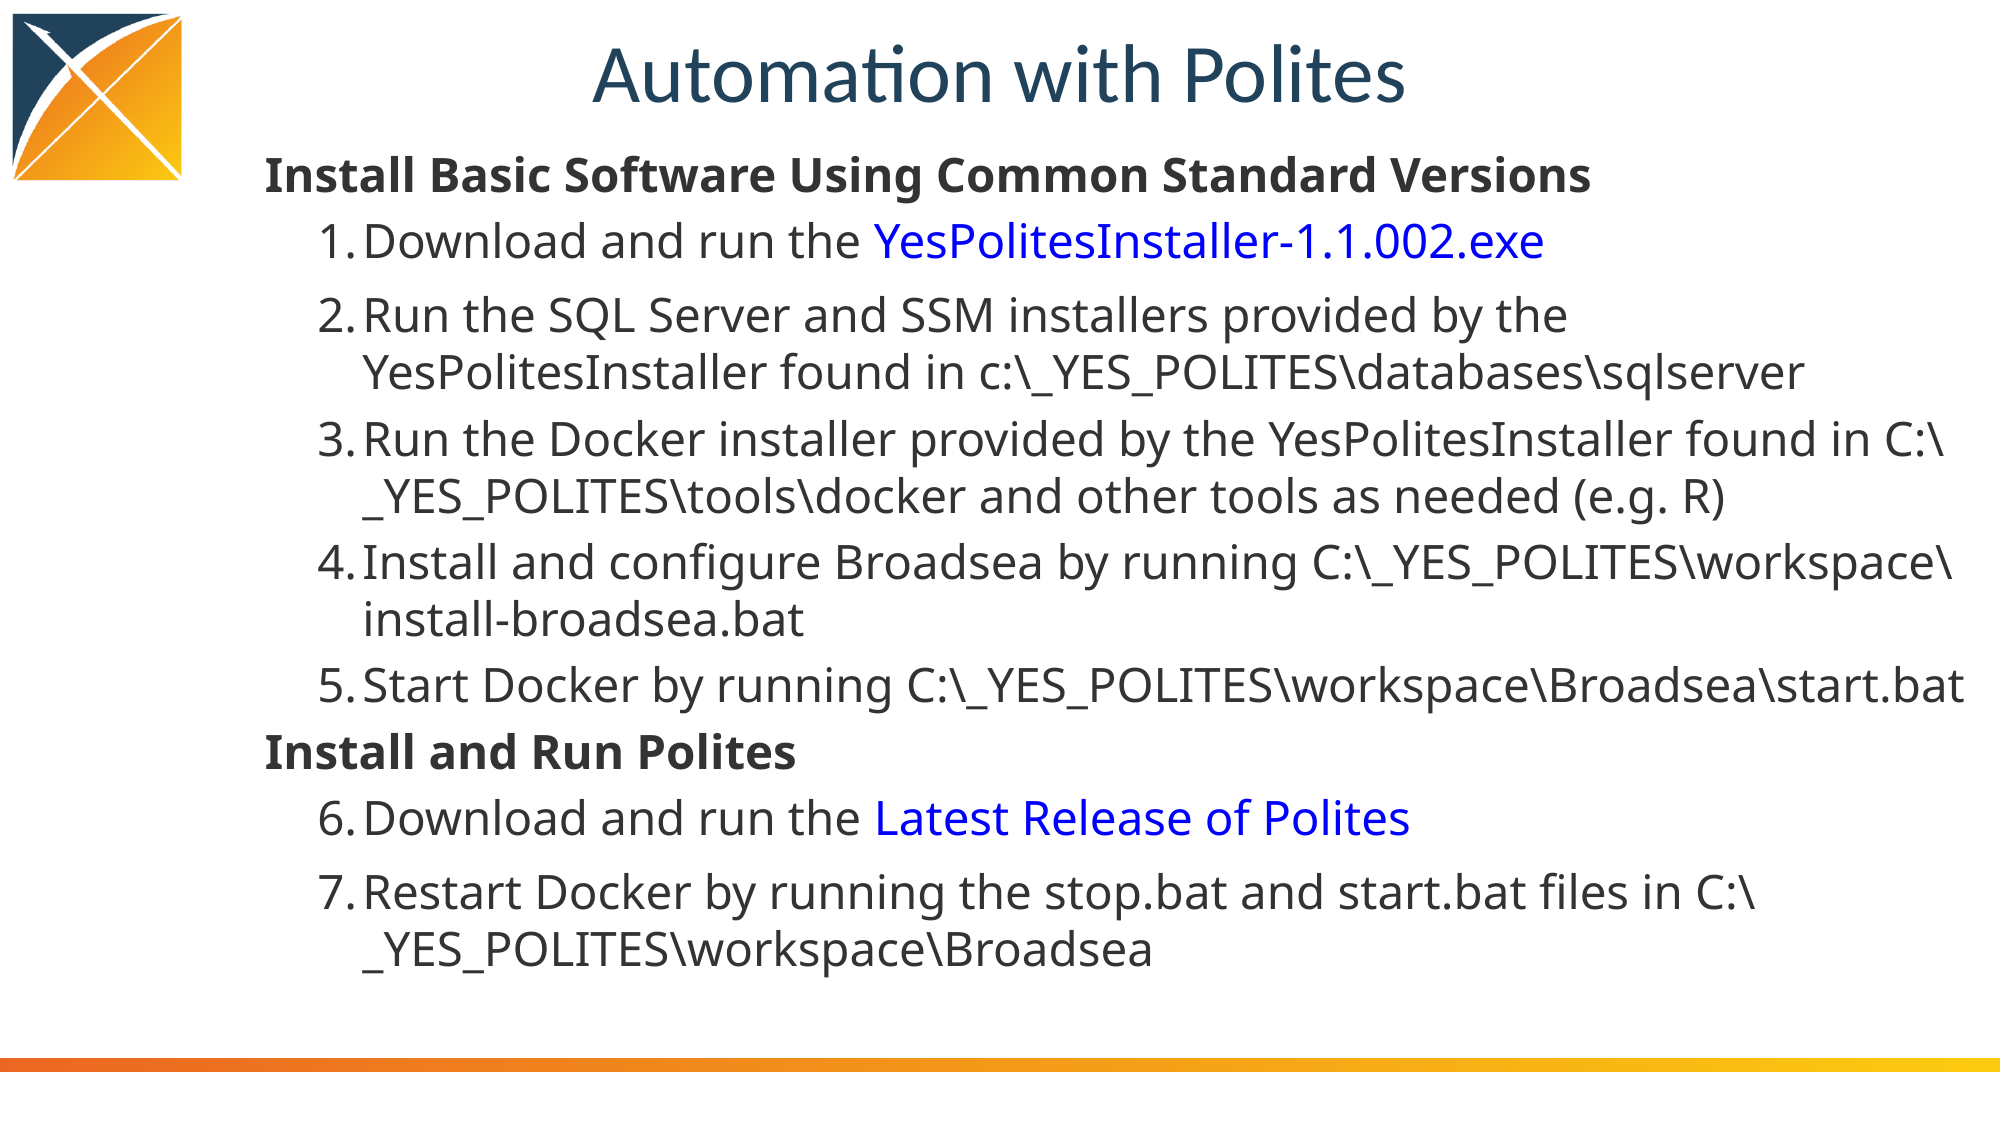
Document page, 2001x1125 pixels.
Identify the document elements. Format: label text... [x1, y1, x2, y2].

title Automation with Polites [0, 0, 2000, 138]
list Install Basic Software Using Common Standard Versions Download and run the YesPolitesInstaller-1.1.002.exe Run the SQL Server and SSM installers provided by the YesPolitesInstaller found in c:\_YES_POLITES\databases\sqlserver Run the Docker installer provided by the YesPolitesInstaller found in C:\_YES_POLITES\tools\docker and other tools as needed (e.g. R) Install and configure Broadsea by running C:\_YES_POLITES\workspace\install-broadsea.bat Start Docker by running C:\_YES_POLITES\workspace\Broadsea\start.bat Install and Run Polites Download and run the Latest Release of Polites Restart Docker by running the stop.bat and start.bat files in C:\_YES_POLITES\workspace\Broadsea [249, 137, 1988, 1030]
picture [0, 138, 206, 200]
